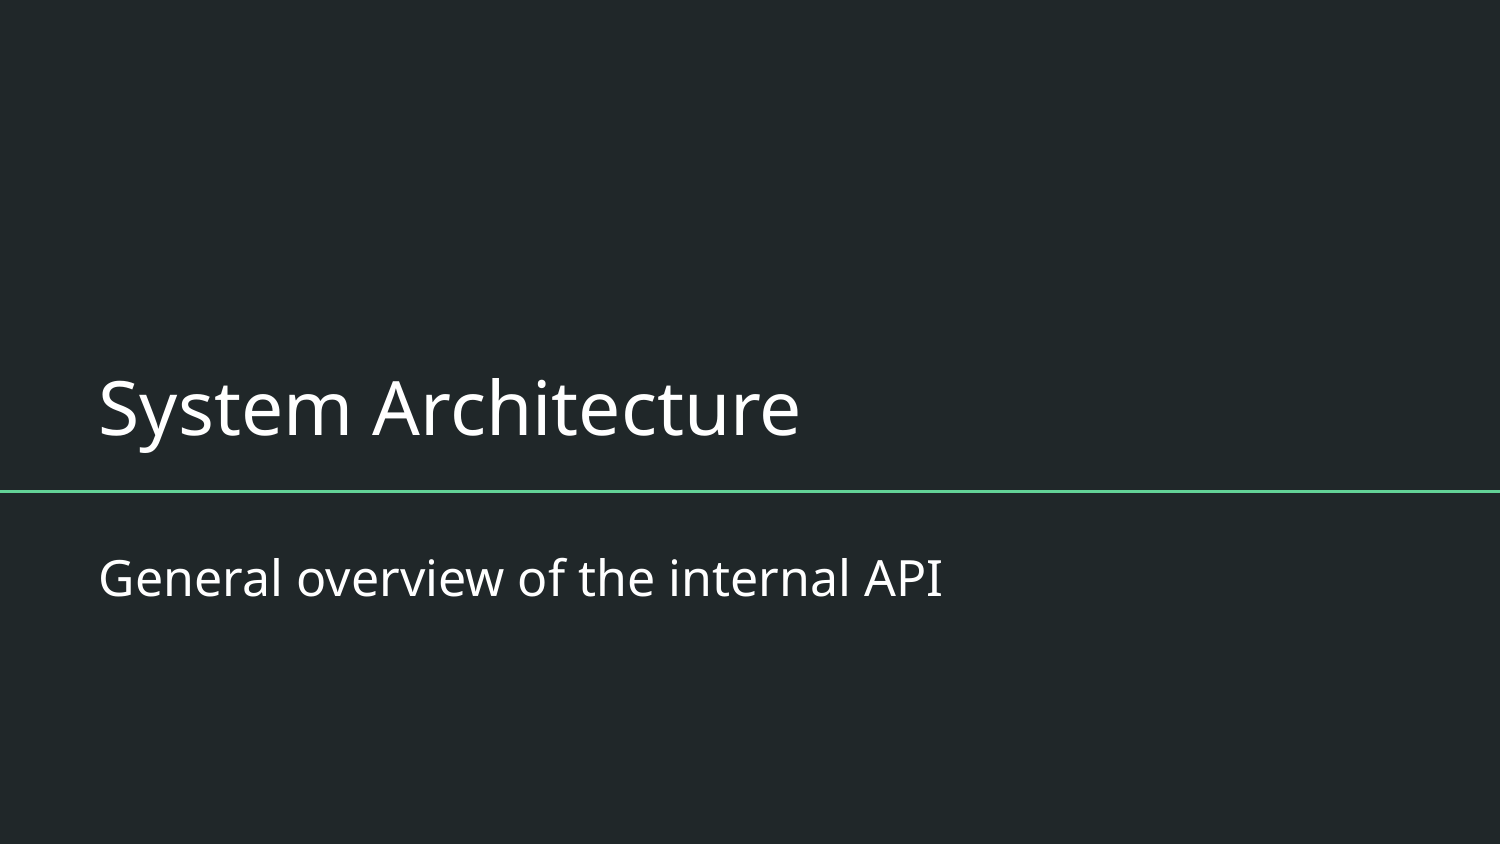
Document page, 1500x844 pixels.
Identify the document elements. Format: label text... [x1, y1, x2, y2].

subtitle General overview of the internal API [83, 522, 1417, 626]
title System Architecture [83, 337, 1417, 466]
